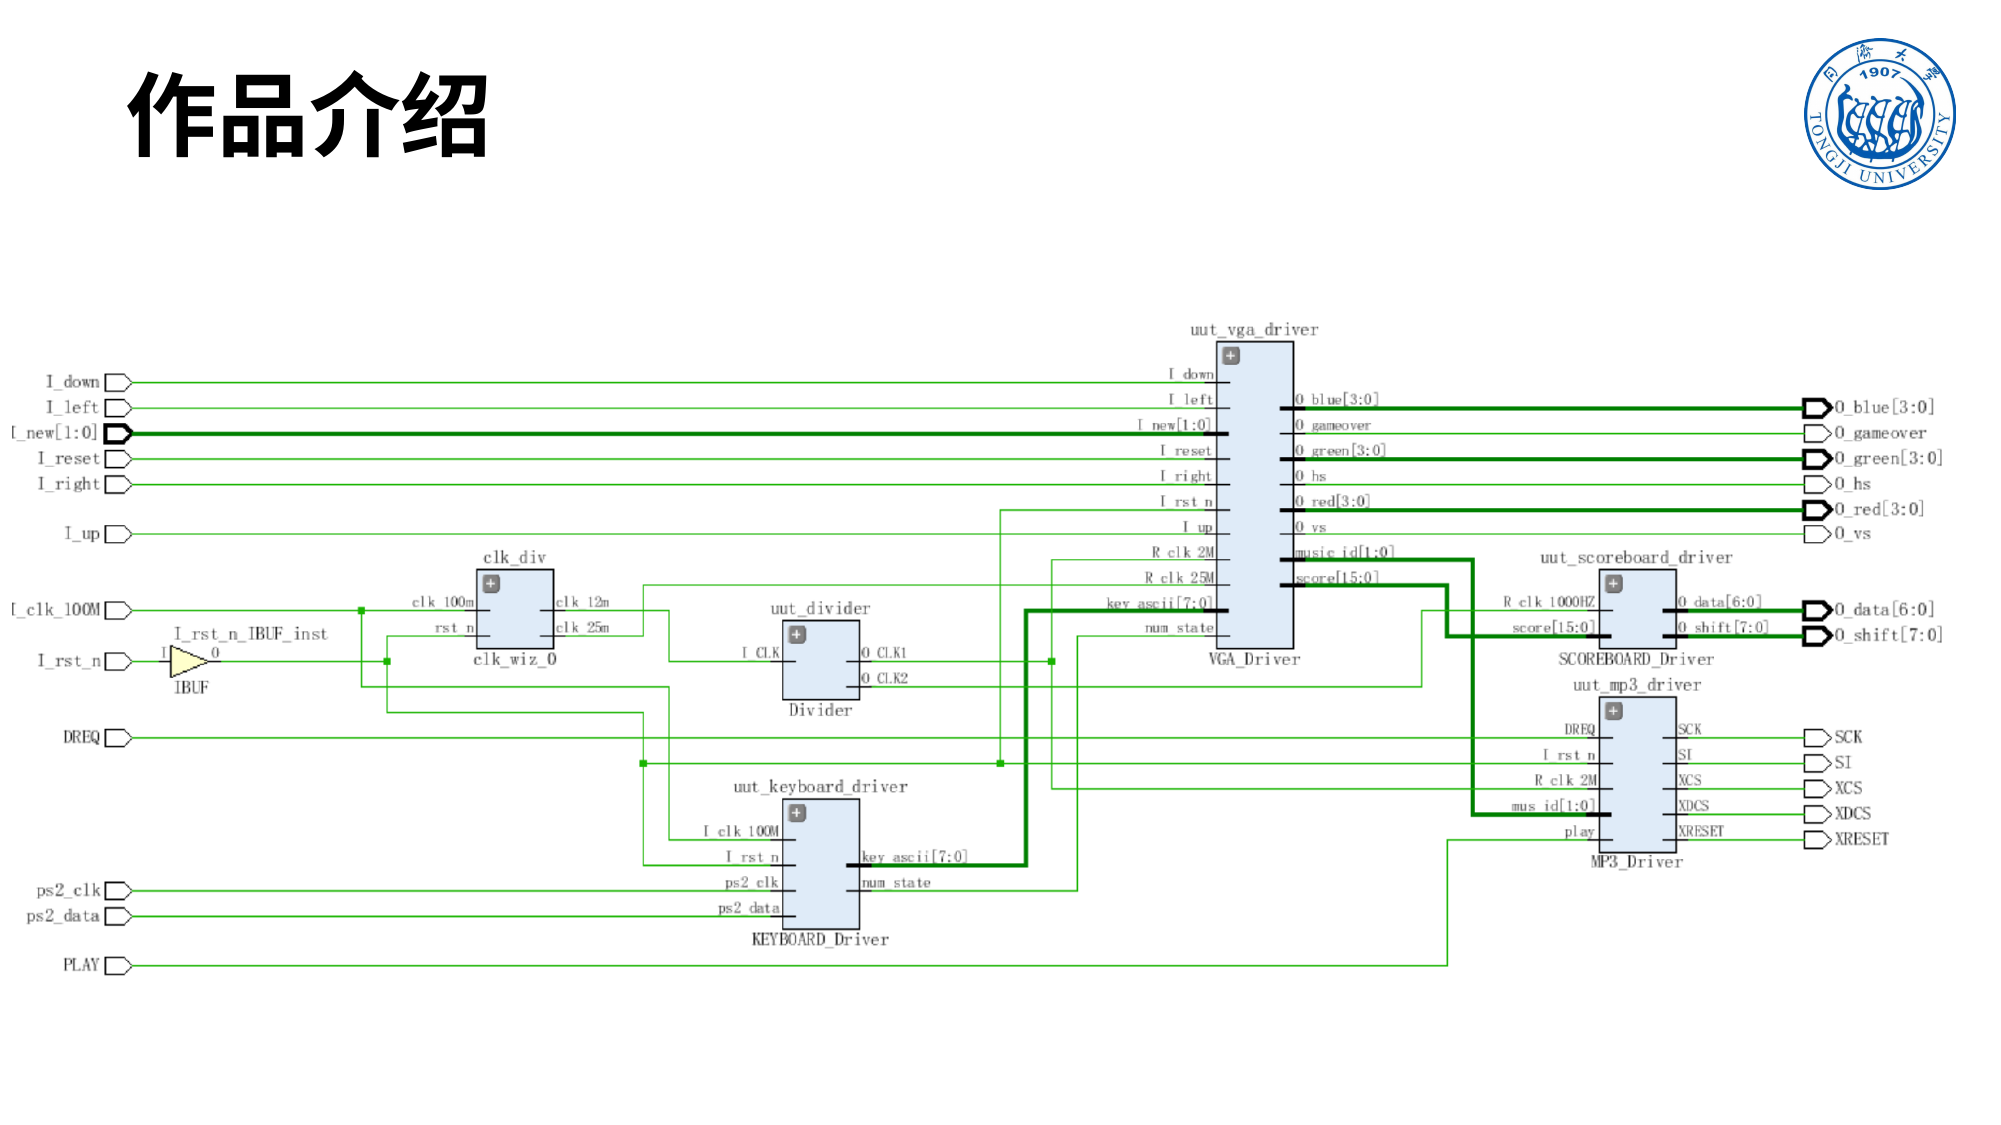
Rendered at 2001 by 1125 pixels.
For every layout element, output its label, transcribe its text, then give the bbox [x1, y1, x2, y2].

picture [12, 276, 1988, 1003]
title 作品介绍 [110, 35, 907, 204]
picture [1804, 38, 1956, 190]
